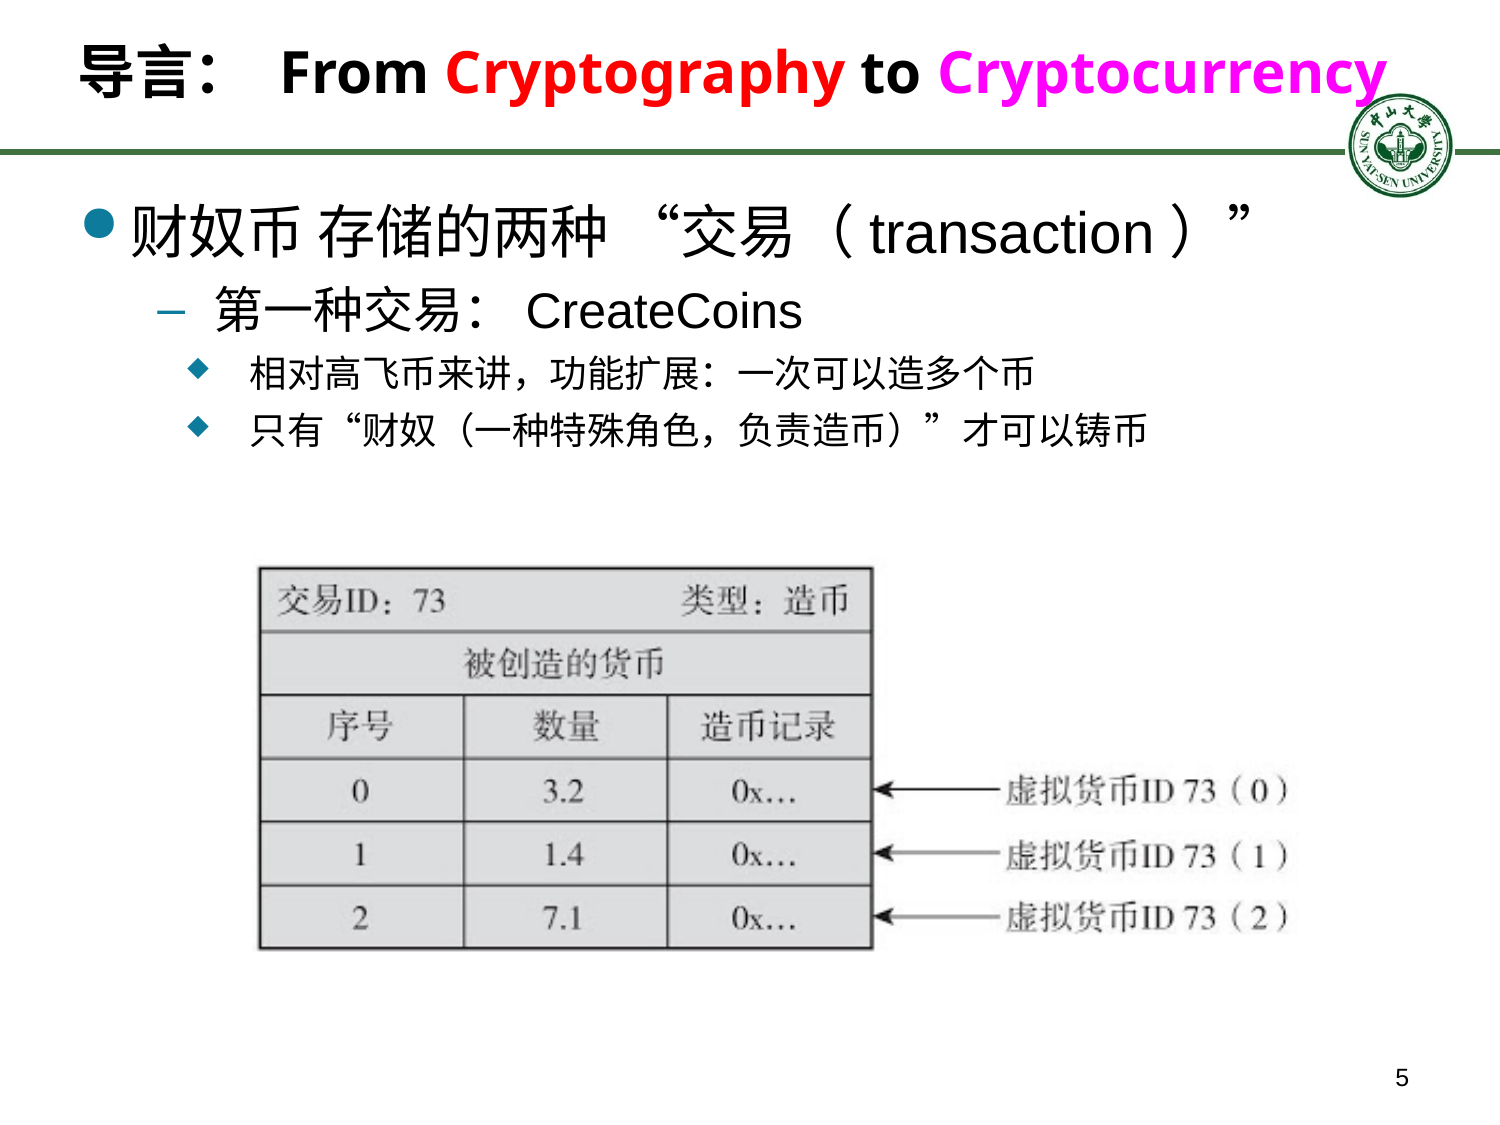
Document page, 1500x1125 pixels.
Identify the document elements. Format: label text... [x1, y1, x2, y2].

picture [1345, 90, 1455, 200]
title 导言： From Cryptography to Cryptocurrency [62, 24, 1421, 113]
picture [219, 540, 1317, 971]
list 财奴币 存储的两种 “交易（transaction）” 第一种交易：CreateCoins 相对高飞币来讲，功能扩展：一次可以造多个币 只有“财奴（一种特殊角色，负责造币）”才可以铸币 [67, 187, 1432, 1038]
